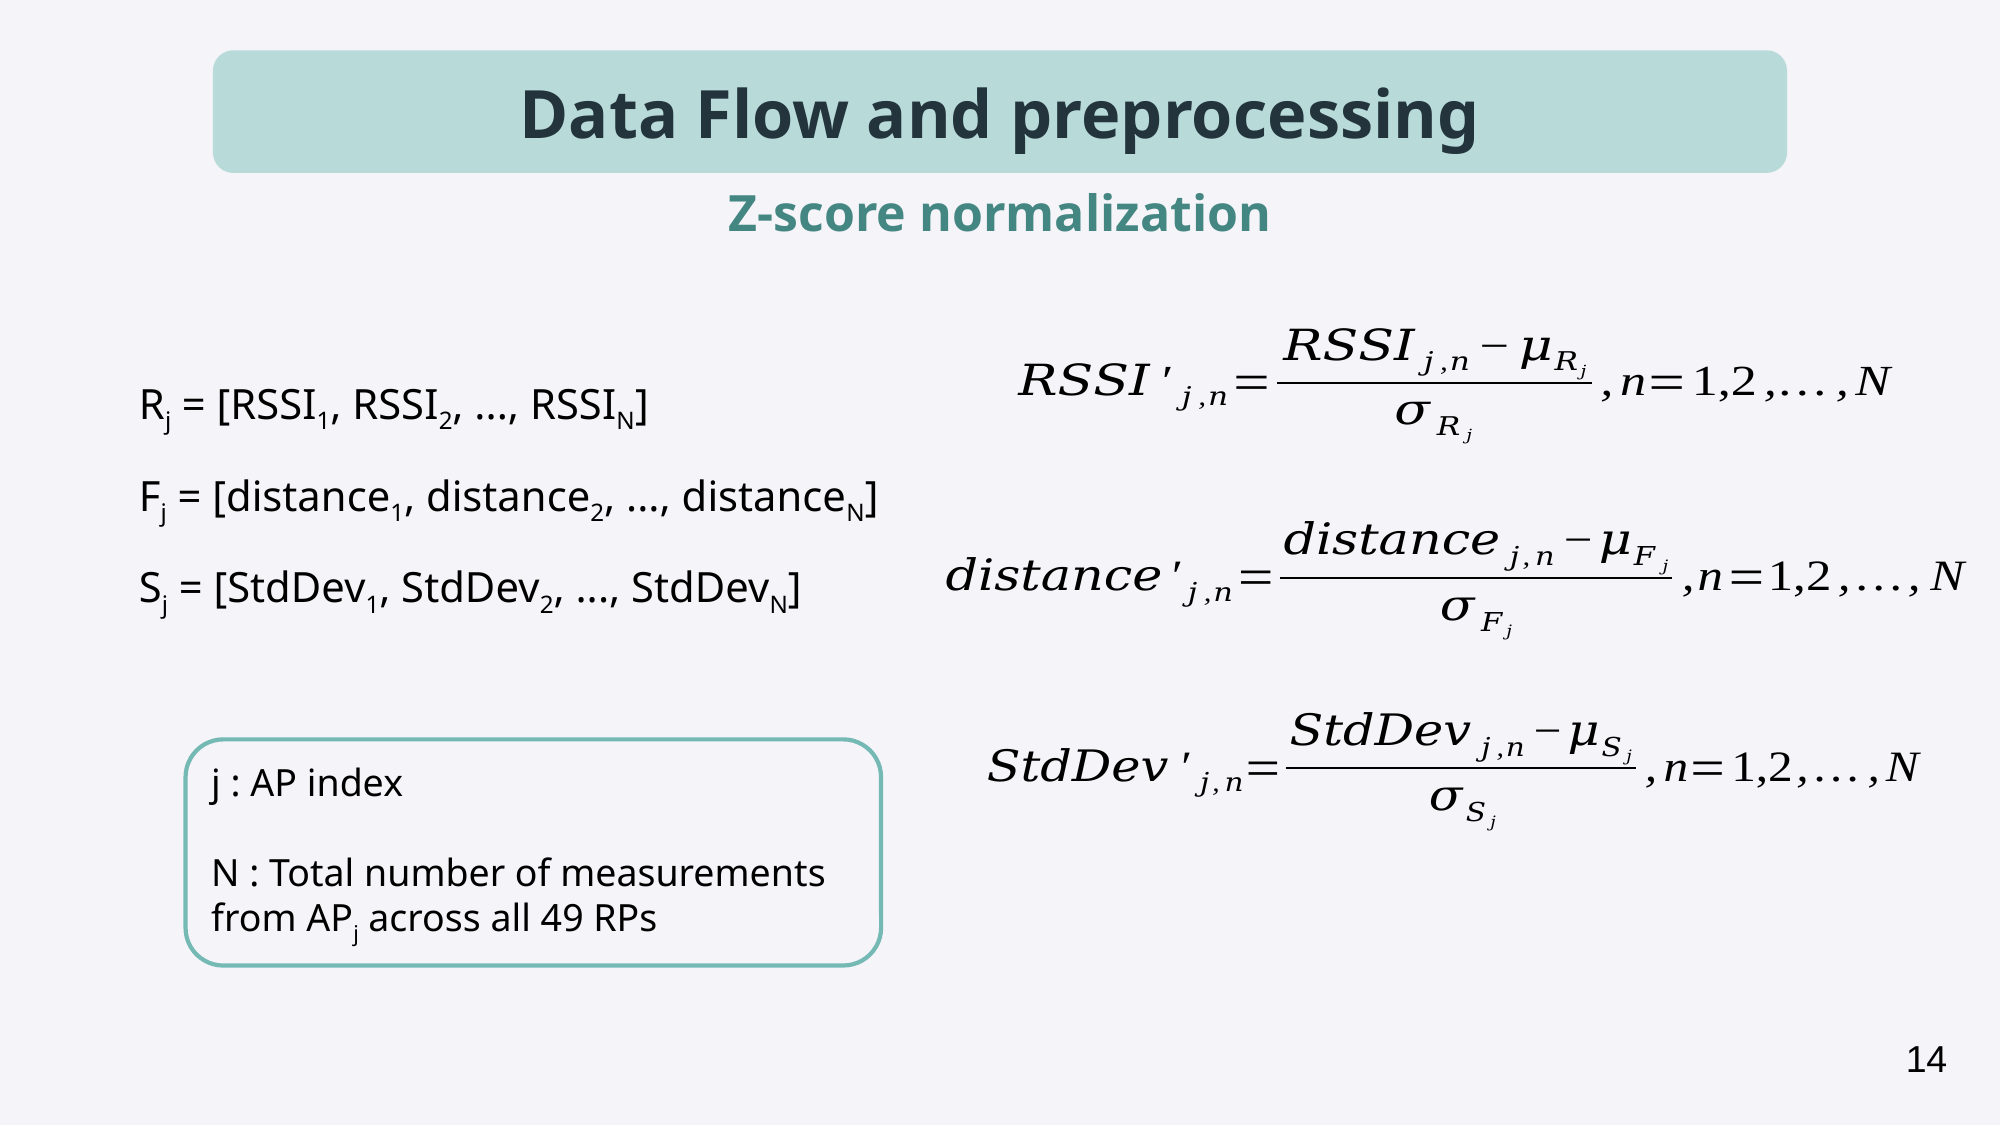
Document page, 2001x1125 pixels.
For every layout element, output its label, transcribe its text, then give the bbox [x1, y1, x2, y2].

text_box Z-score normalization [212, 174, 1788, 250]
text_box Data Flow and preprocessing [210, 48, 1790, 174]
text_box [123, 370, 943, 620]
text_box 14 [1887, 1027, 1966, 1088]
text_box j : AP index N : Total number of measurements from APj across all 49 RPs [183, 737, 884, 968]
